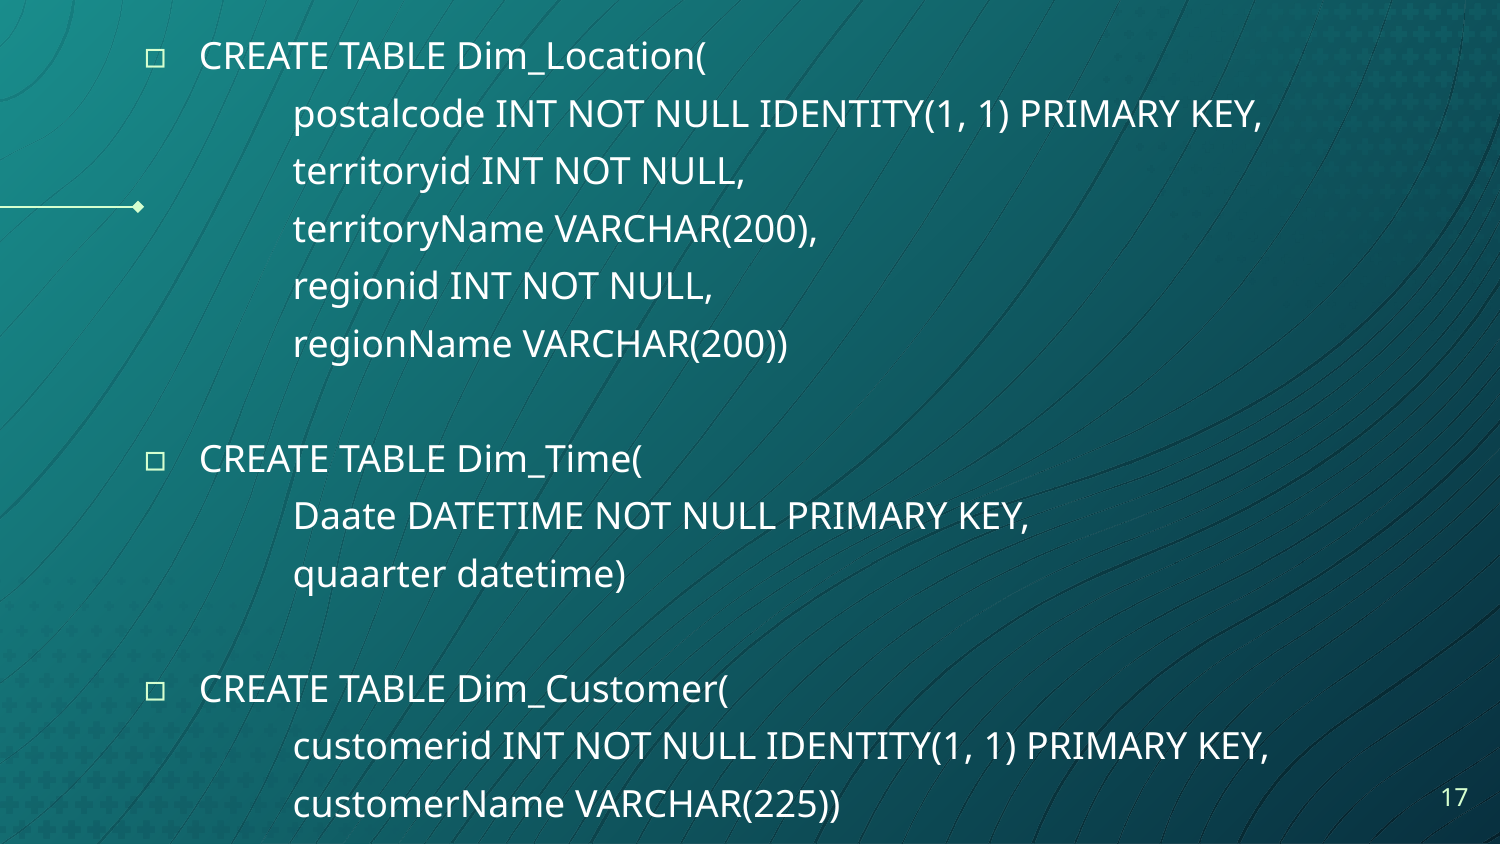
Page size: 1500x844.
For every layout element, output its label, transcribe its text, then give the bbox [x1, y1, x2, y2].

list CREATE TABLE Dim_Location( postalcode INT NOT NULL IDENTITY(1, 1) PRIMARY KEY, territoryid INT NOT NULL, territoryName VARCHAR(200), regionid INT NOT NULL, regionName VARCHAR(200)) CREATE TABLE Dim_Time( Daate DATETIME NOT NULL PRIMARY KEY, quaarter datetime) CREATE TABLE Dim_Customer( customerid INT NOT NULL IDENTITY(1, 1) PRIMARY KEY, customerName VARCHAR(225)) [123, 32, 1459, 741]
slide_number 17 [1378, 766, 1469, 832]
